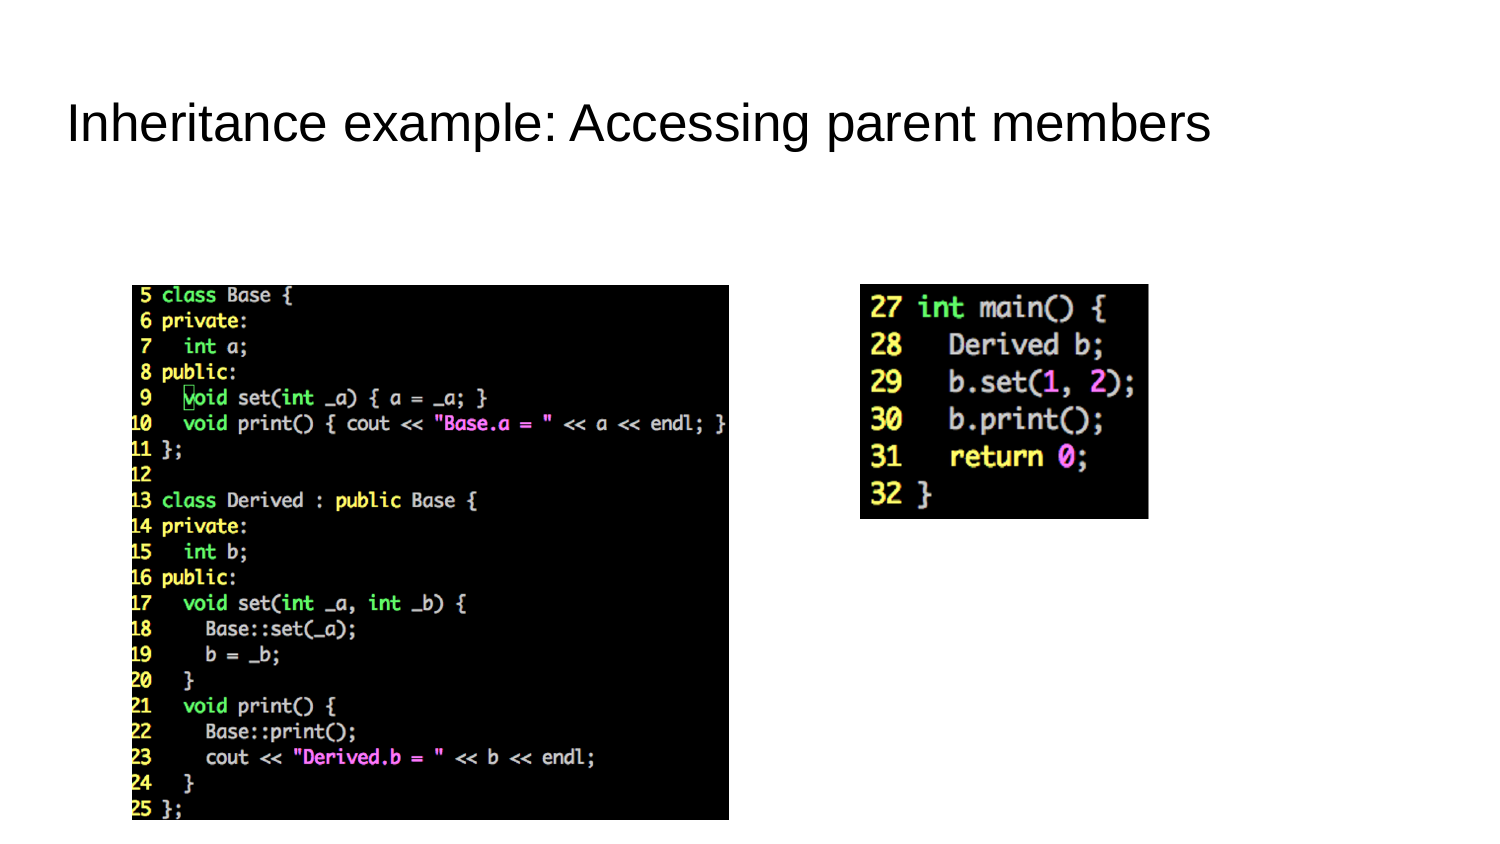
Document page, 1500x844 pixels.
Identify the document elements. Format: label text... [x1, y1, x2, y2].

picture [858, 284, 1149, 519]
picture [132, 284, 730, 820]
title Inheritance example: Accessing parent members [51, 72, 1449, 167]
